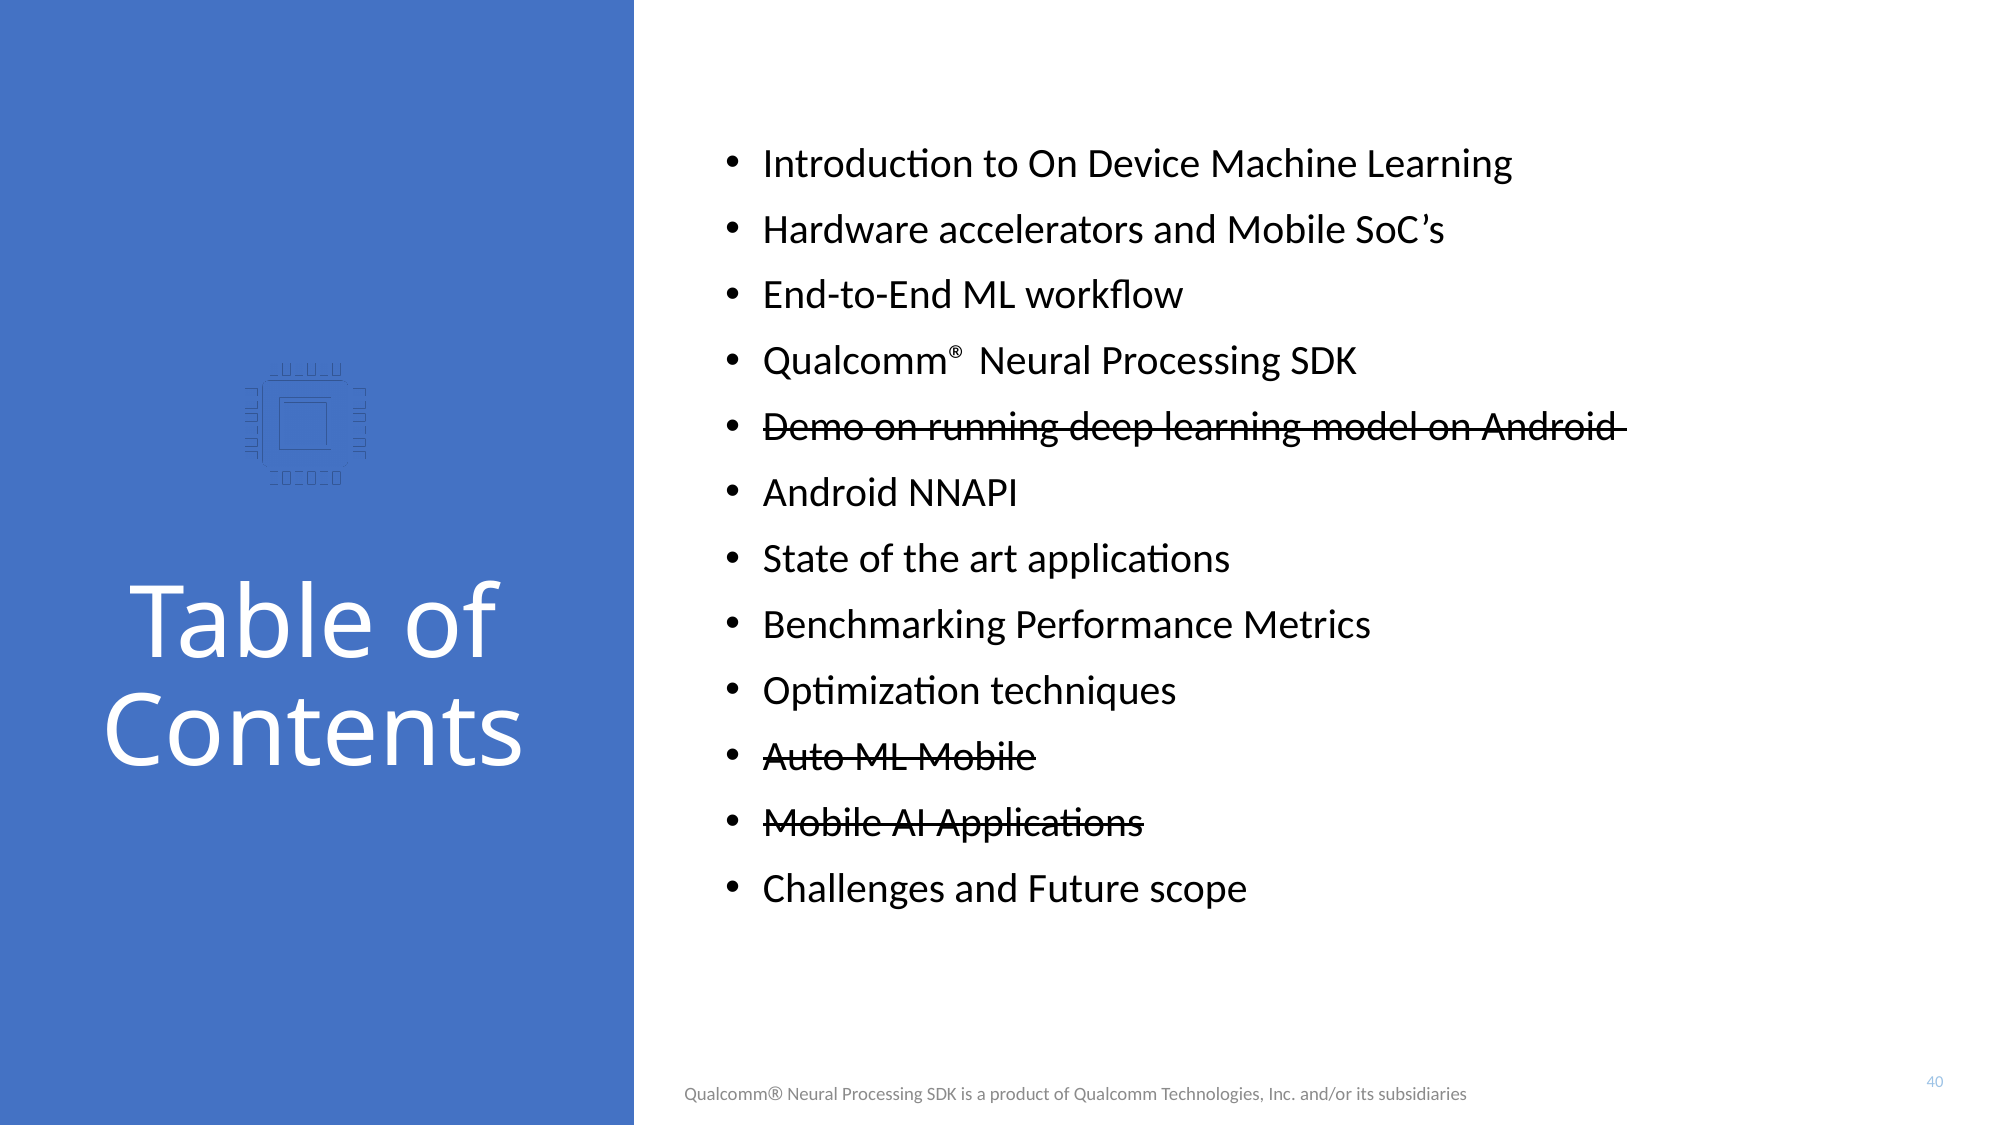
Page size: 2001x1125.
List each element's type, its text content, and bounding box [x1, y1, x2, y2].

footer Qualcomm® Neural Processing SDK is a product of Qualcomm Technologies, Inc. and/or its subsidiaries [669, 1064, 1520, 1125]
text_box [0, 0, 635, 1125]
list Introduction to On Device Machine Learning Hardware accelerators and Mobile SoC’s End-to-End ML workflow Qualcomm® Neural Processing SDK Demo on running deep learning model on Android Android NNAPI State of the art applications Benchmarking Performance Metrics Optimization techniques Auto ML Mobile Mobile AI Applications Challenges and Future scope [710, 105, 1907, 1013]
picture [229, 348, 380, 499]
title Table of Contents [51, 563, 576, 1014]
